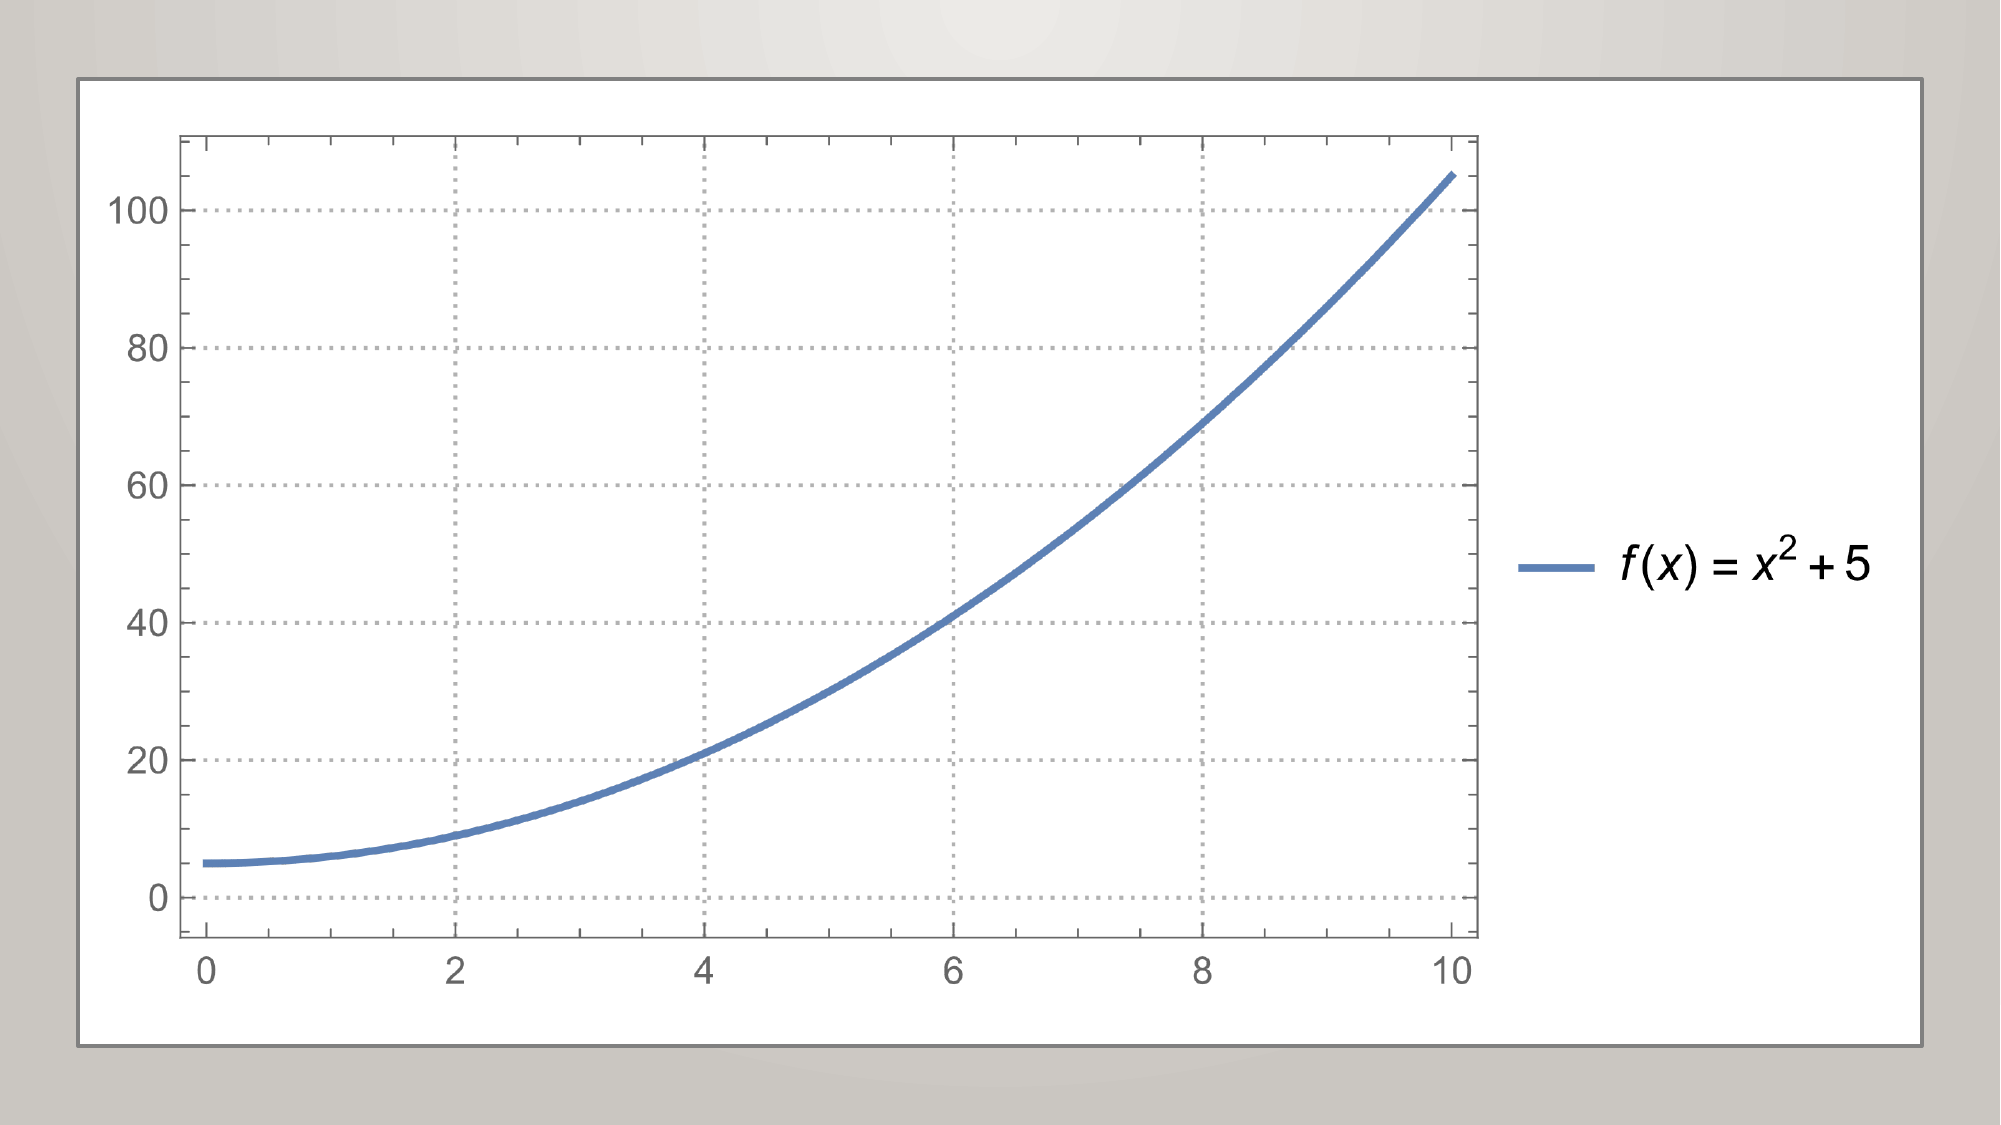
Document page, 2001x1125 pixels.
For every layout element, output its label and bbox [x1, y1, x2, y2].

picture [105, 128, 1895, 997]
text_box [77, 77, 1923, 1048]
text_box [0, 0, 2000, 1125]
